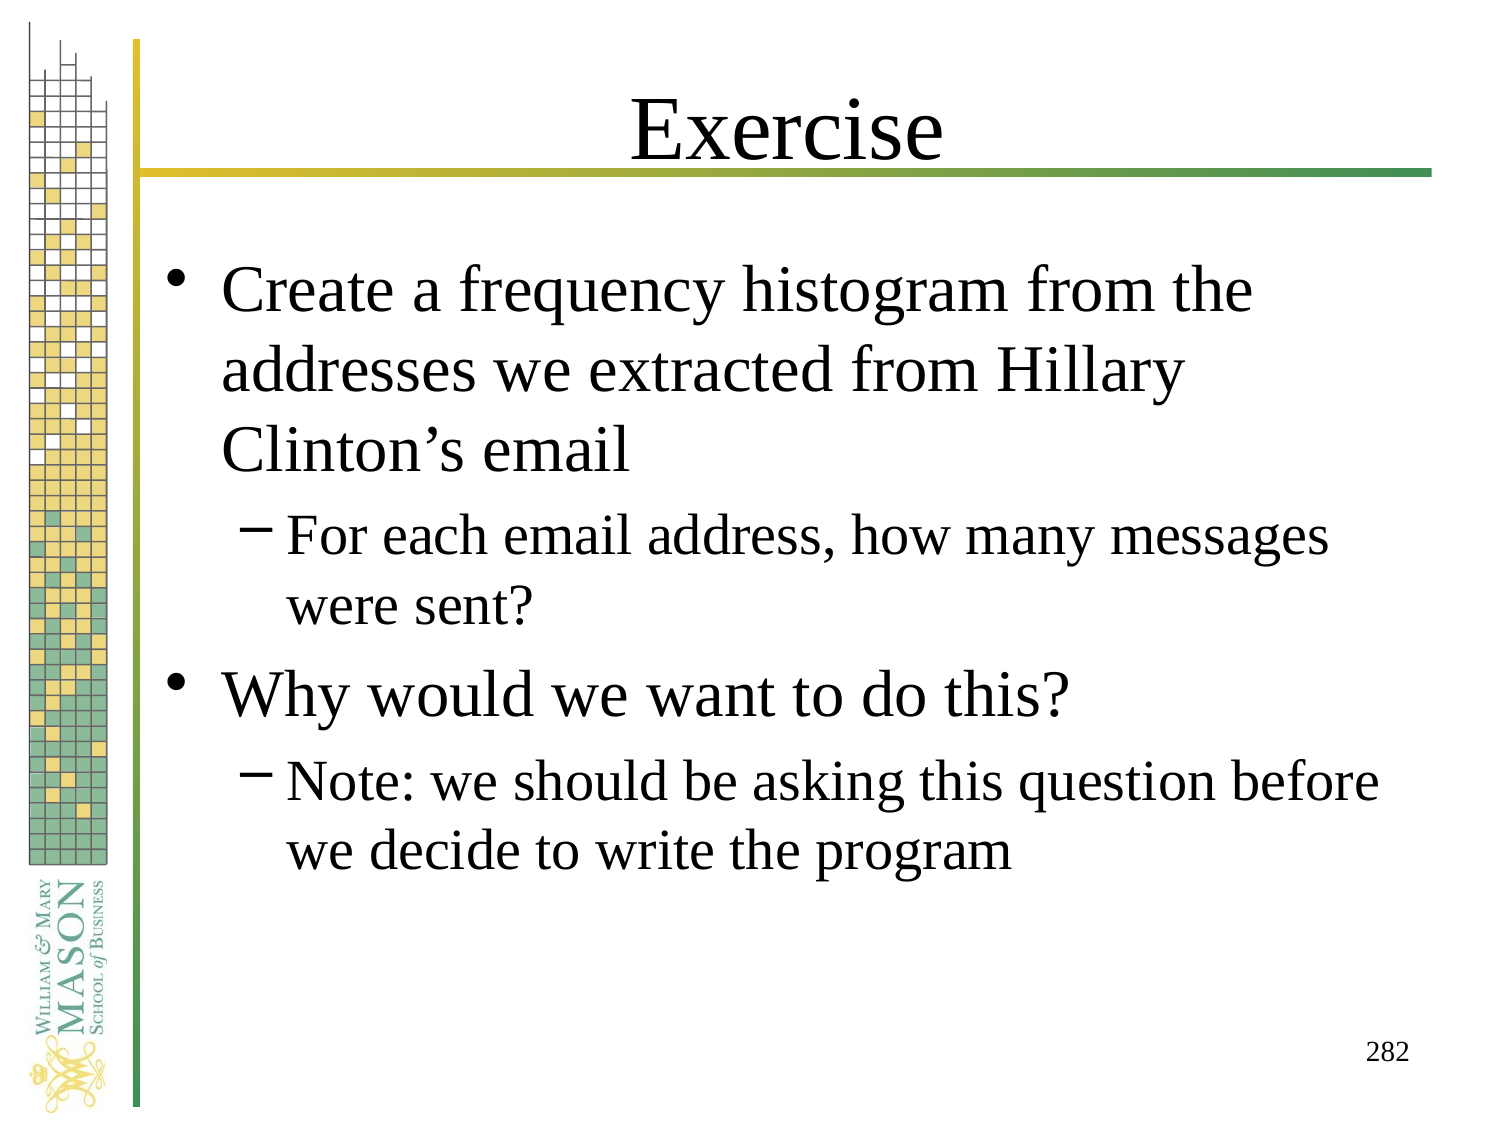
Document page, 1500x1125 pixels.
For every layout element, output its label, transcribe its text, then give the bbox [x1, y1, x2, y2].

slide_number 65 [29, 879, 107, 1113]
title Exercise [150, 45, 1425, 200]
list Create a frequency histogram from the addresses we extracted from Hillary Clinton’s email For each email address, how many messages were sent? Why would we want to do this? Note: we should be asking this question before we decide to write the program [150, 237, 1425, 1005]
slide_number 282 [1048, 1024, 1426, 1103]
